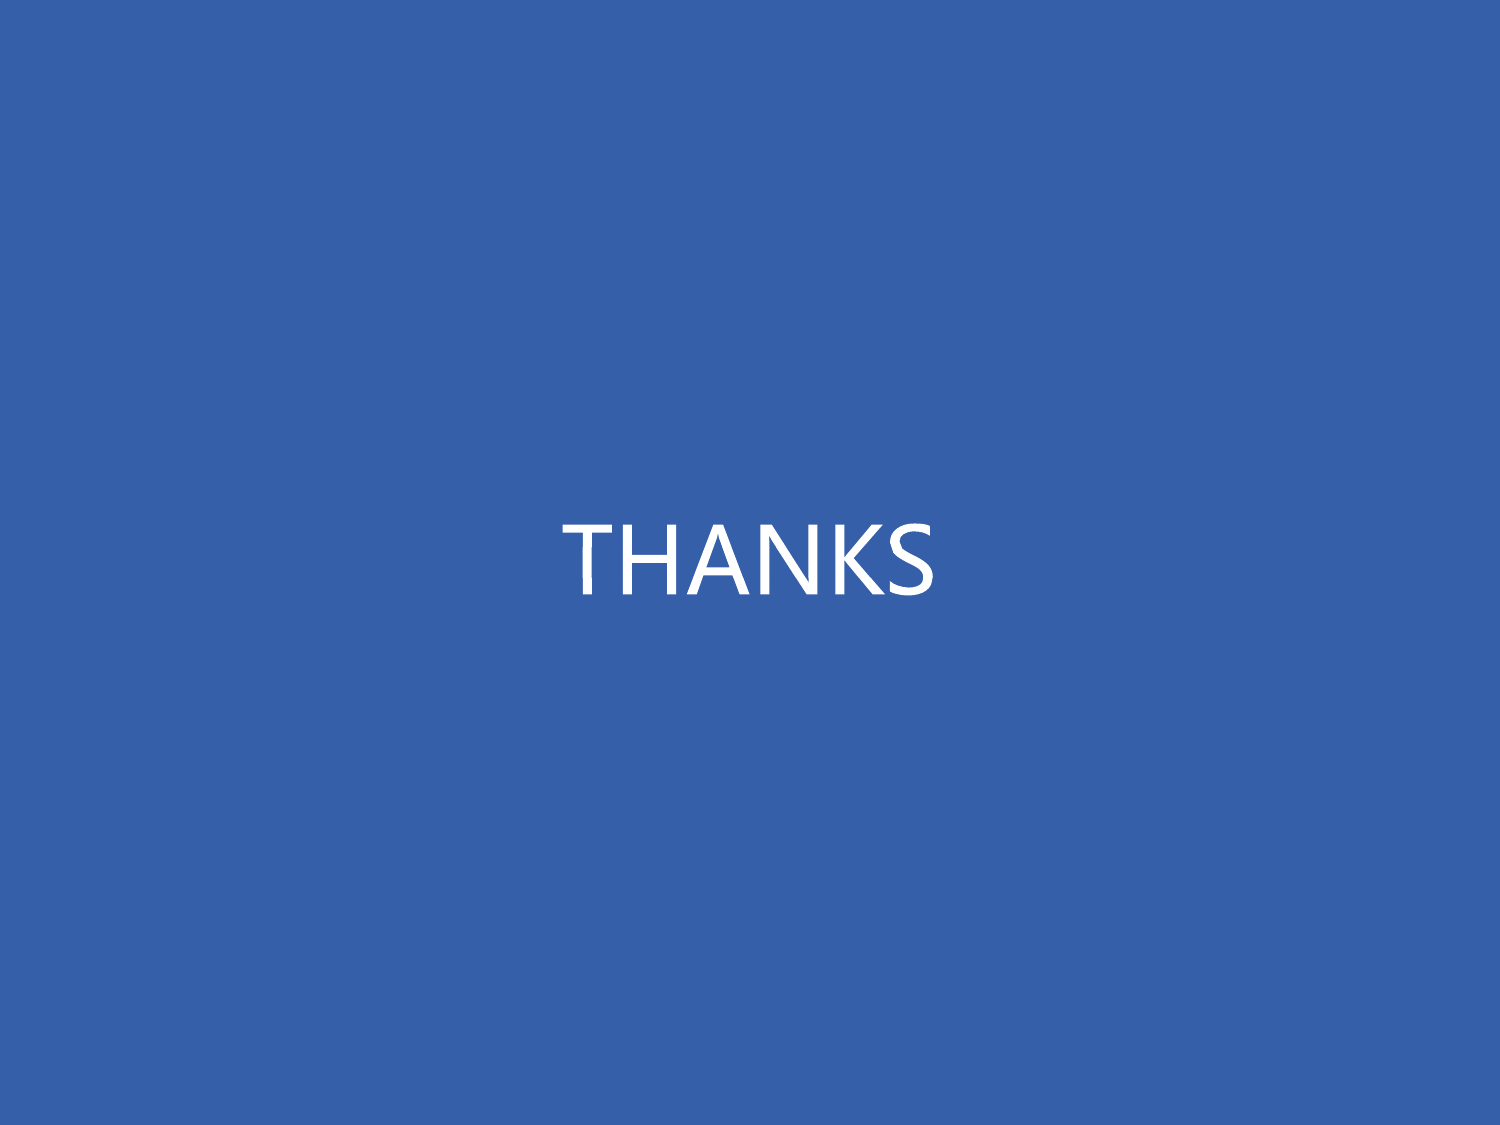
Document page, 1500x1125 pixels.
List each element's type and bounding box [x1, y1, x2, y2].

text_box [775, 547, 806, 578]
text_box [760, 578, 770, 595]
text_box [835, 524, 845, 547]
text_box [667, 524, 677, 547]
text_box [859, 578, 886, 595]
text_box [889, 578, 933, 596]
text_box [890, 523, 930, 547]
text_box [667, 578, 677, 595]
text_box [891, 547, 933, 578]
text_box [622, 578, 632, 595]
text_box [582, 578, 592, 595]
text_box [835, 578, 845, 595]
text_box [808, 524, 818, 547]
text_box [622, 524, 632, 547]
text_box [704, 524, 732, 547]
text_box [582, 547, 592, 578]
text_box [796, 578, 818, 595]
text_box [562, 524, 612, 547]
text_box [622, 547, 677, 578]
text_box [808, 547, 818, 578]
text_box [760, 547, 770, 578]
text_box [686, 578, 703, 595]
text_box [760, 524, 787, 547]
text_box [853, 524, 883, 547]
text_box [693, 547, 744, 578]
text_box [733, 578, 750, 595]
text_box [835, 547, 871, 578]
